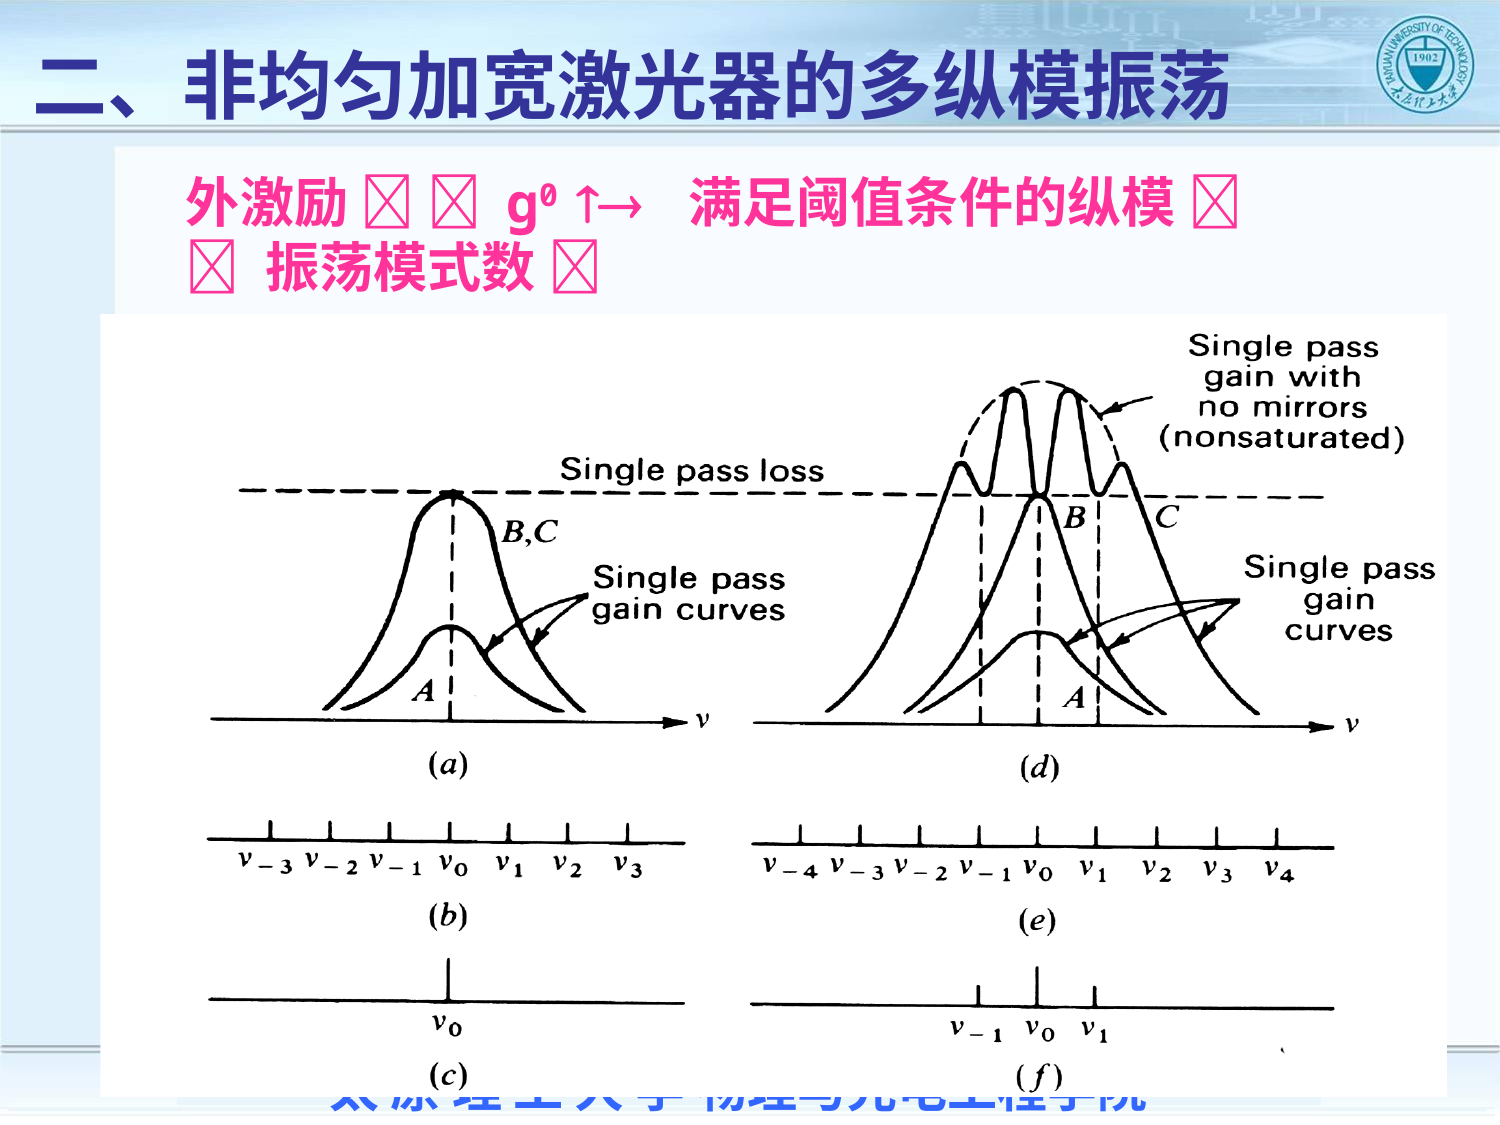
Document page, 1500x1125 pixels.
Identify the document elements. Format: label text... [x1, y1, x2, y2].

text_box 二、非均匀加宽激光器的多纵模振荡 [17, 30, 1368, 169]
picture [0, 0, 1500, 1123]
text_box 外激励   g0  满足阈值条件的纵模   振荡模式数  [171, 169, 1341, 306]
